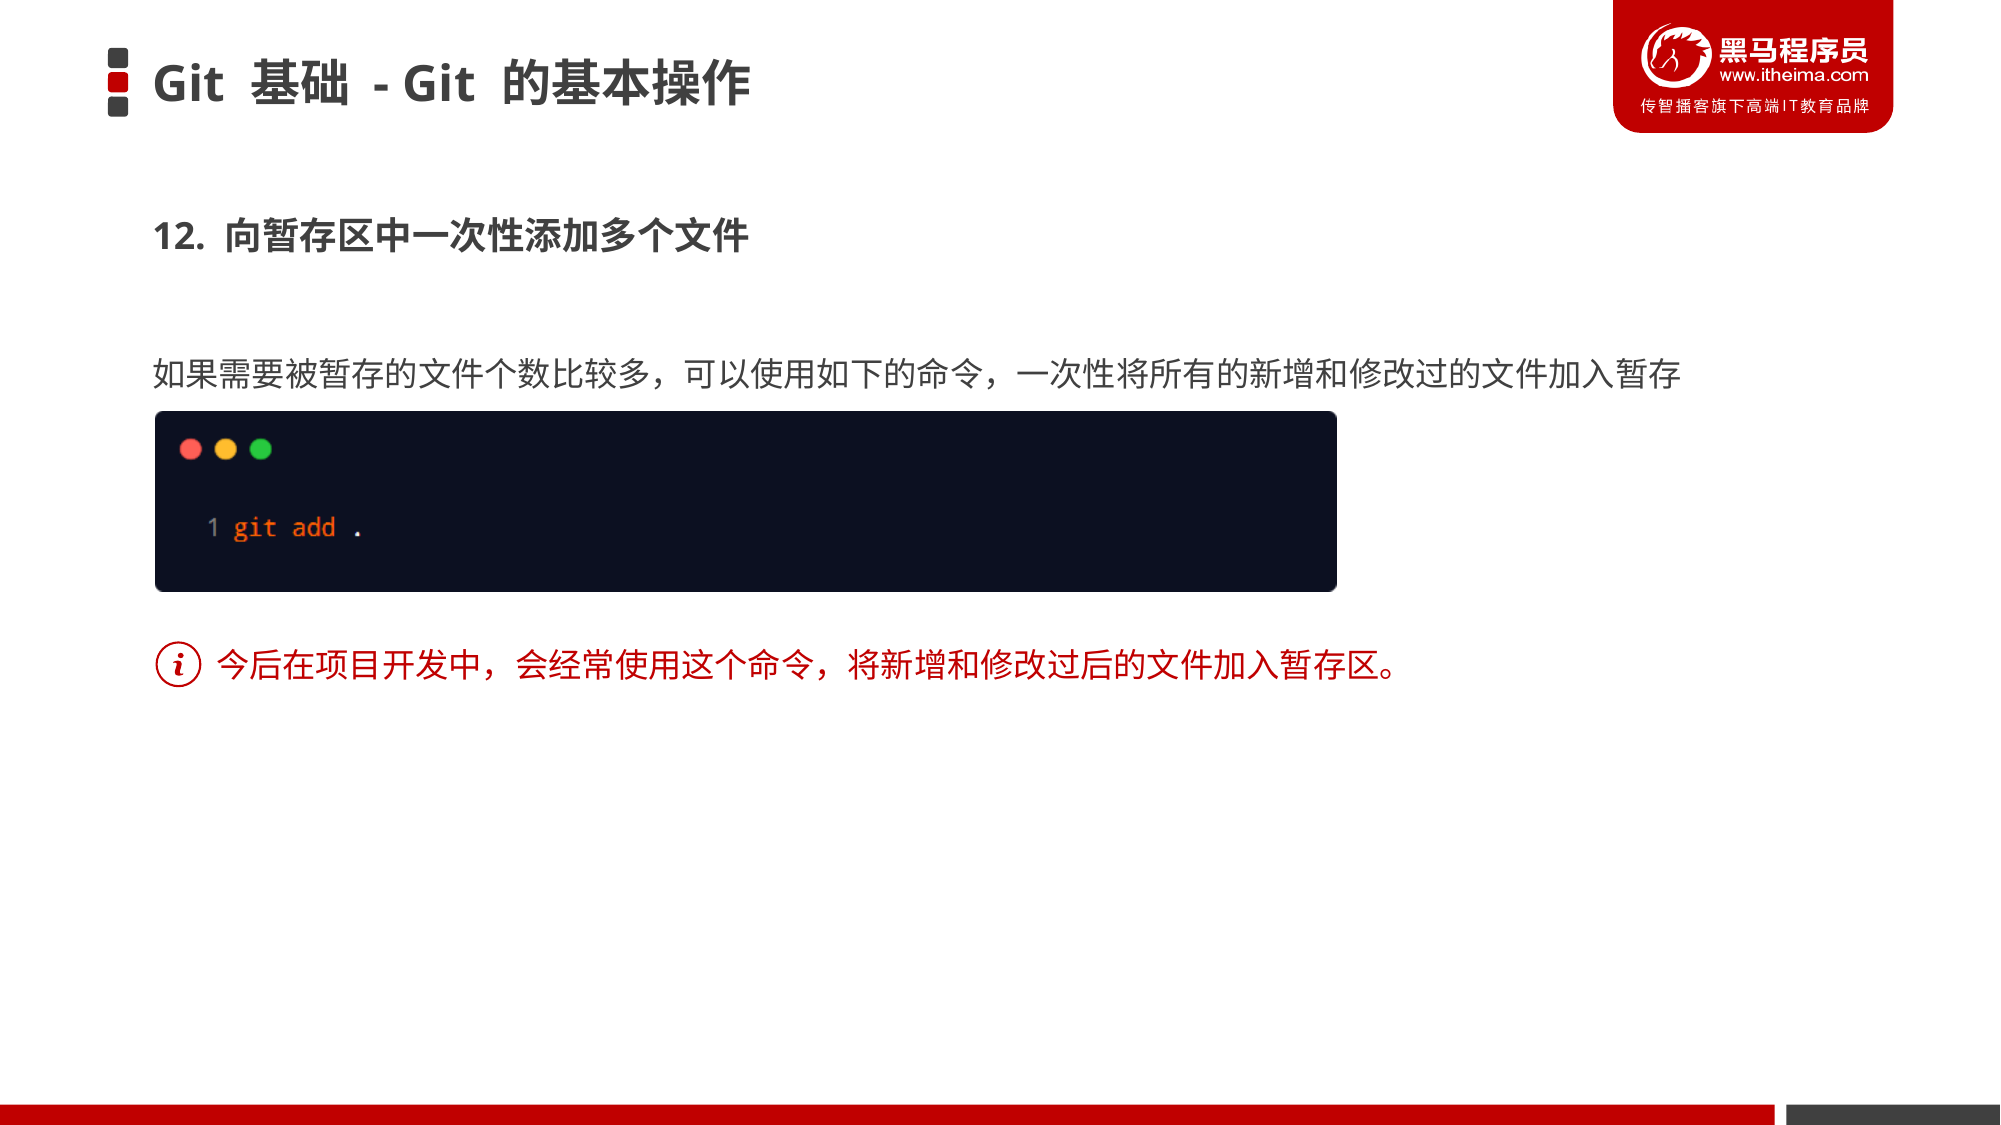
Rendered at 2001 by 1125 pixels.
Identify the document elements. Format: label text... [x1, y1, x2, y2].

list 如果需要被暂存的文件个数比较多，可以使用如下的命令，一次性将所有的新增和修改过的文件加入暂存区： [137, 326, 1753, 412]
picture [155, 410, 1337, 592]
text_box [155, 636, 1437, 693]
list 12. 向暂存区中一次性添加多个文件 [137, 192, 1753, 277]
picture [1616, 11, 1894, 125]
title Git 基础 - Git 的基本操作 [137, 38, 1577, 124]
